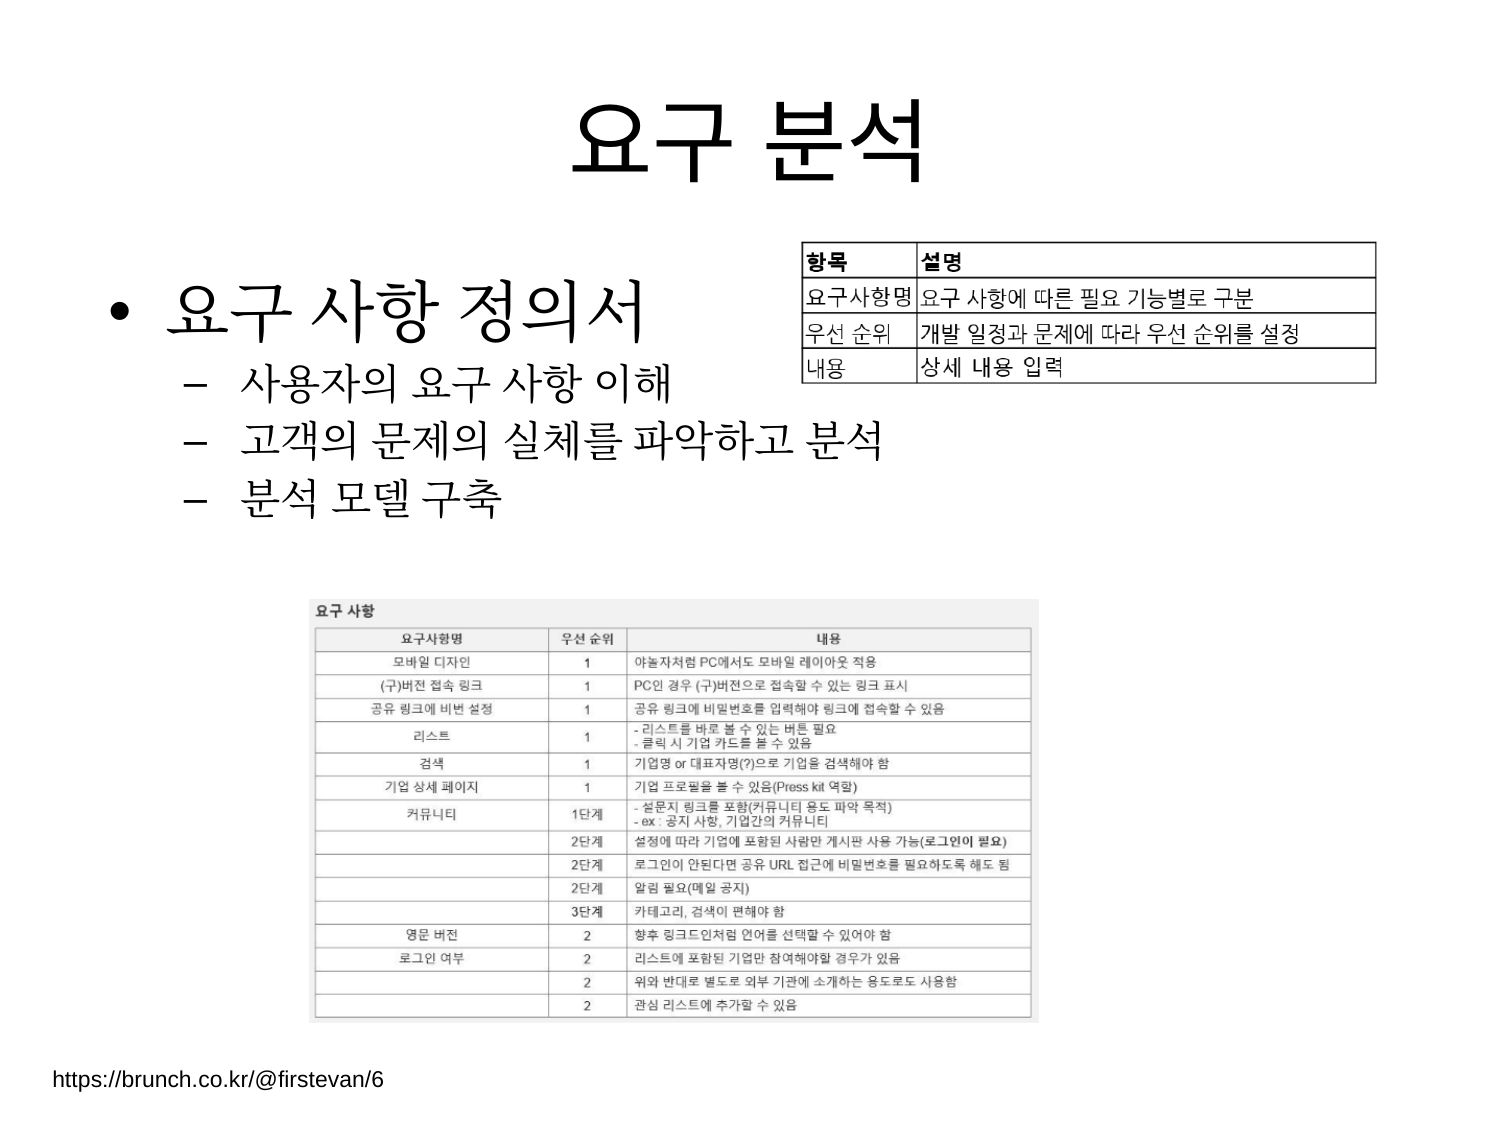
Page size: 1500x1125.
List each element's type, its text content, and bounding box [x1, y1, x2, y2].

text_box https://brunch.co.kr/@firstevan/6 [37, 1057, 400, 1100]
picture [799, 241, 1377, 384]
list 요구 사항 정의서 사용자의 요구 사항 이해 고객의 문제의 실체를 파악하고 분석 분석 모델 구축 [75, 262, 1425, 571]
picture [309, 599, 1040, 1024]
title 요구 분석 [75, 45, 1425, 233]
